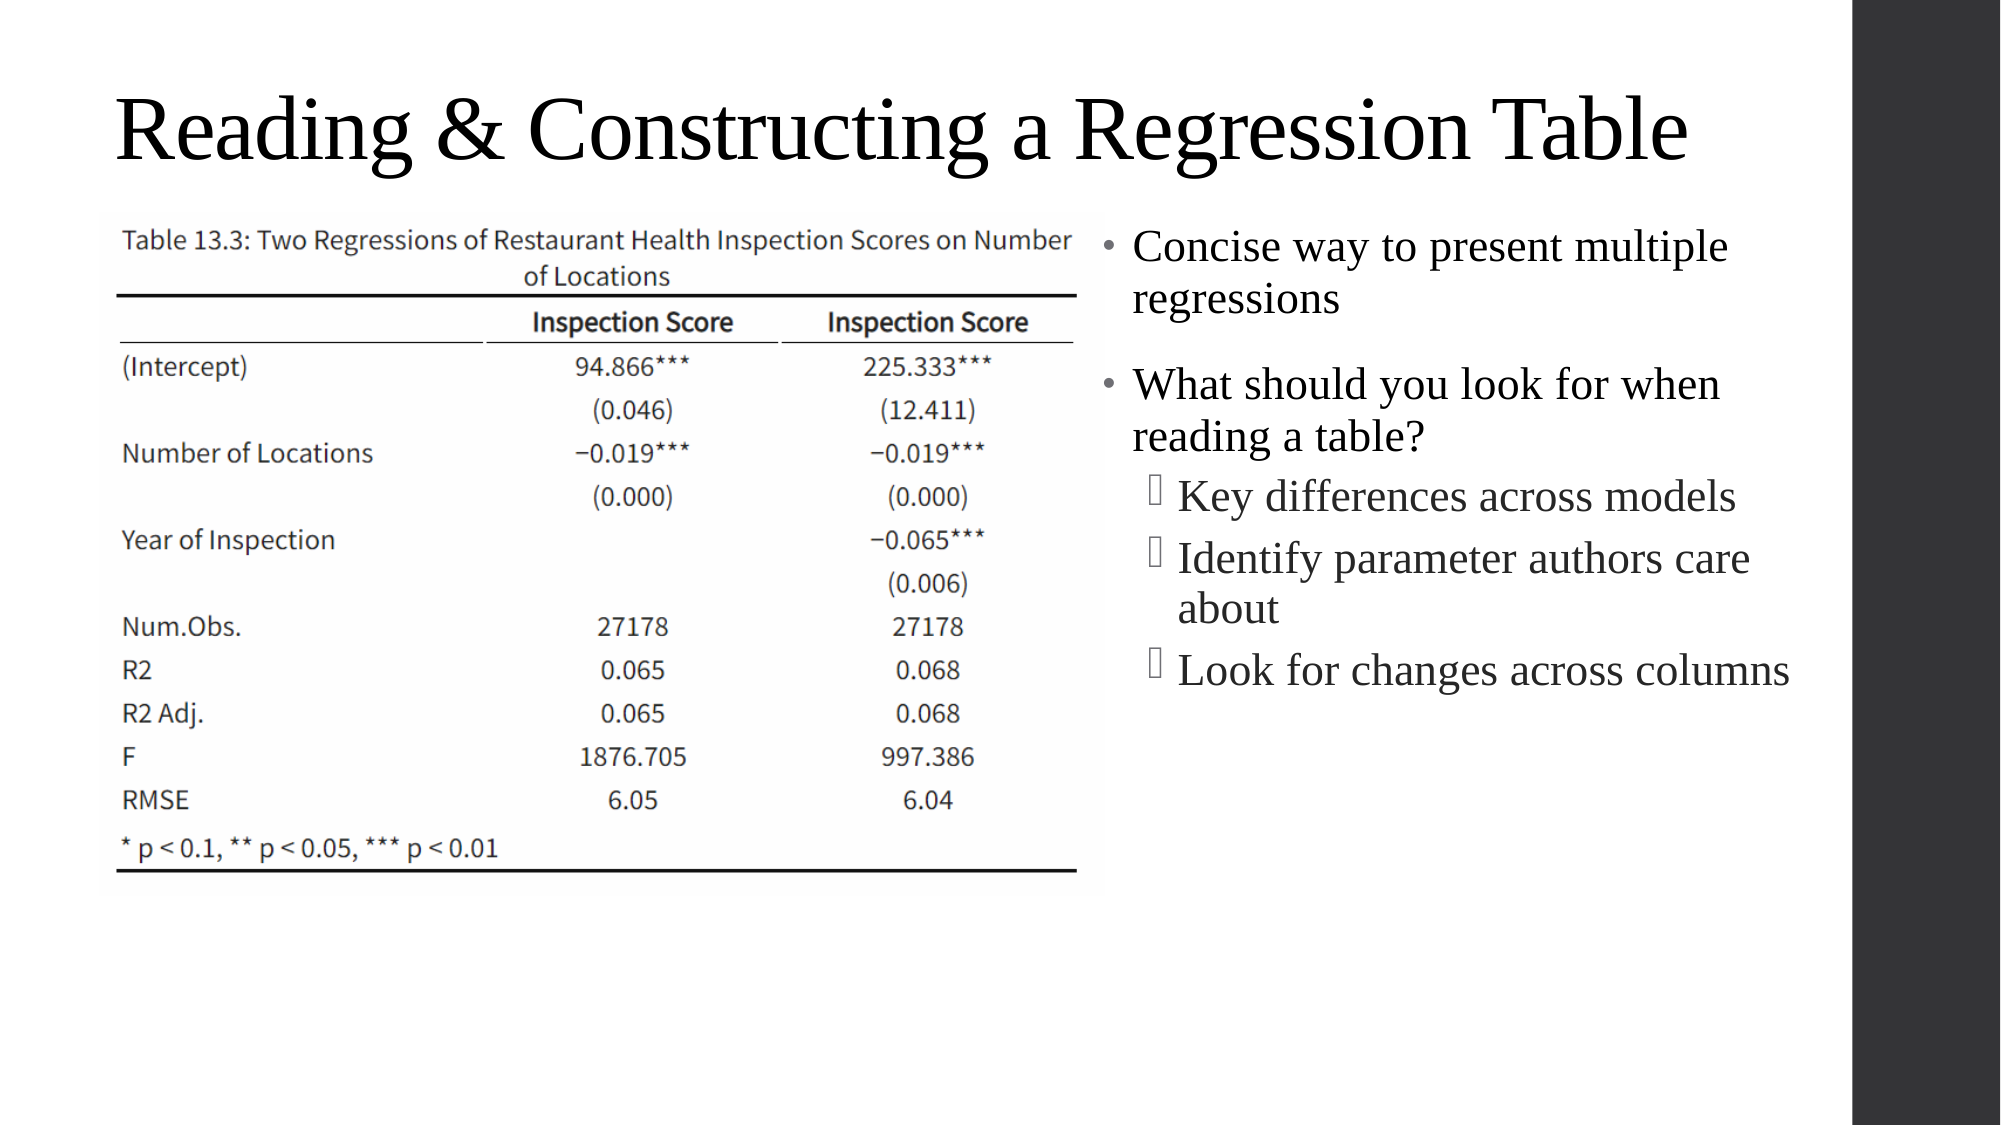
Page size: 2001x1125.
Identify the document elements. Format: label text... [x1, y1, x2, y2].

picture [99, 212, 1106, 897]
title Reading & Constructing a Regression Table [99, 60, 1797, 188]
list Concise way to present multiple regressions What should you look for when reading a table? Key differences across models Identify parameter authors care about Look for changes across columns [1087, 212, 1850, 1068]
